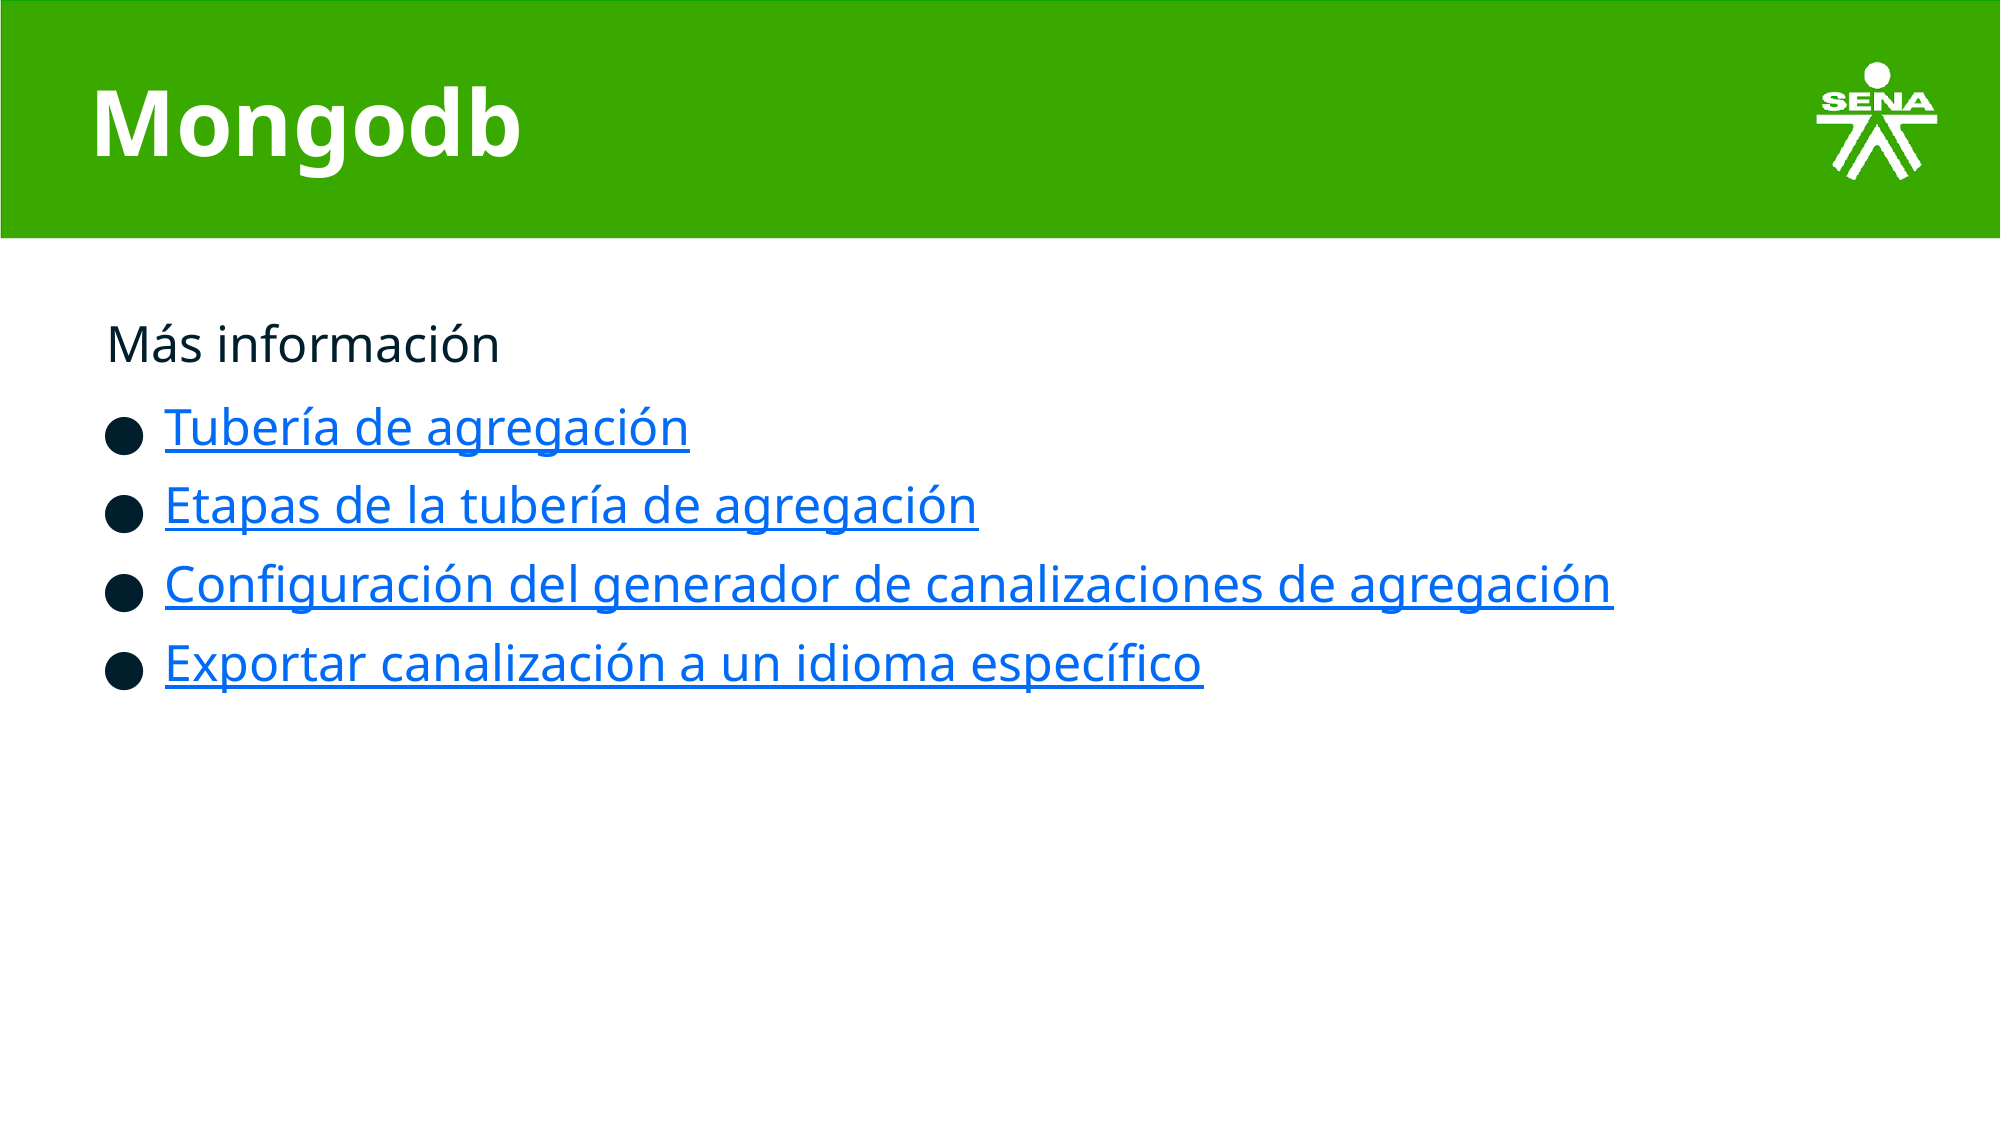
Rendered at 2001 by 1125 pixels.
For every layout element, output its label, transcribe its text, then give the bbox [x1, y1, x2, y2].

title Mongodb [74, 18, 1800, 236]
picture [0, 0, 2001, 1125]
text_box Más información Tubería de agregación Etapas de la tubería de agregación Configuración del generador de canalizaciones de agregación Exportar canalización a un idioma específico [74, 285, 1962, 1069]
